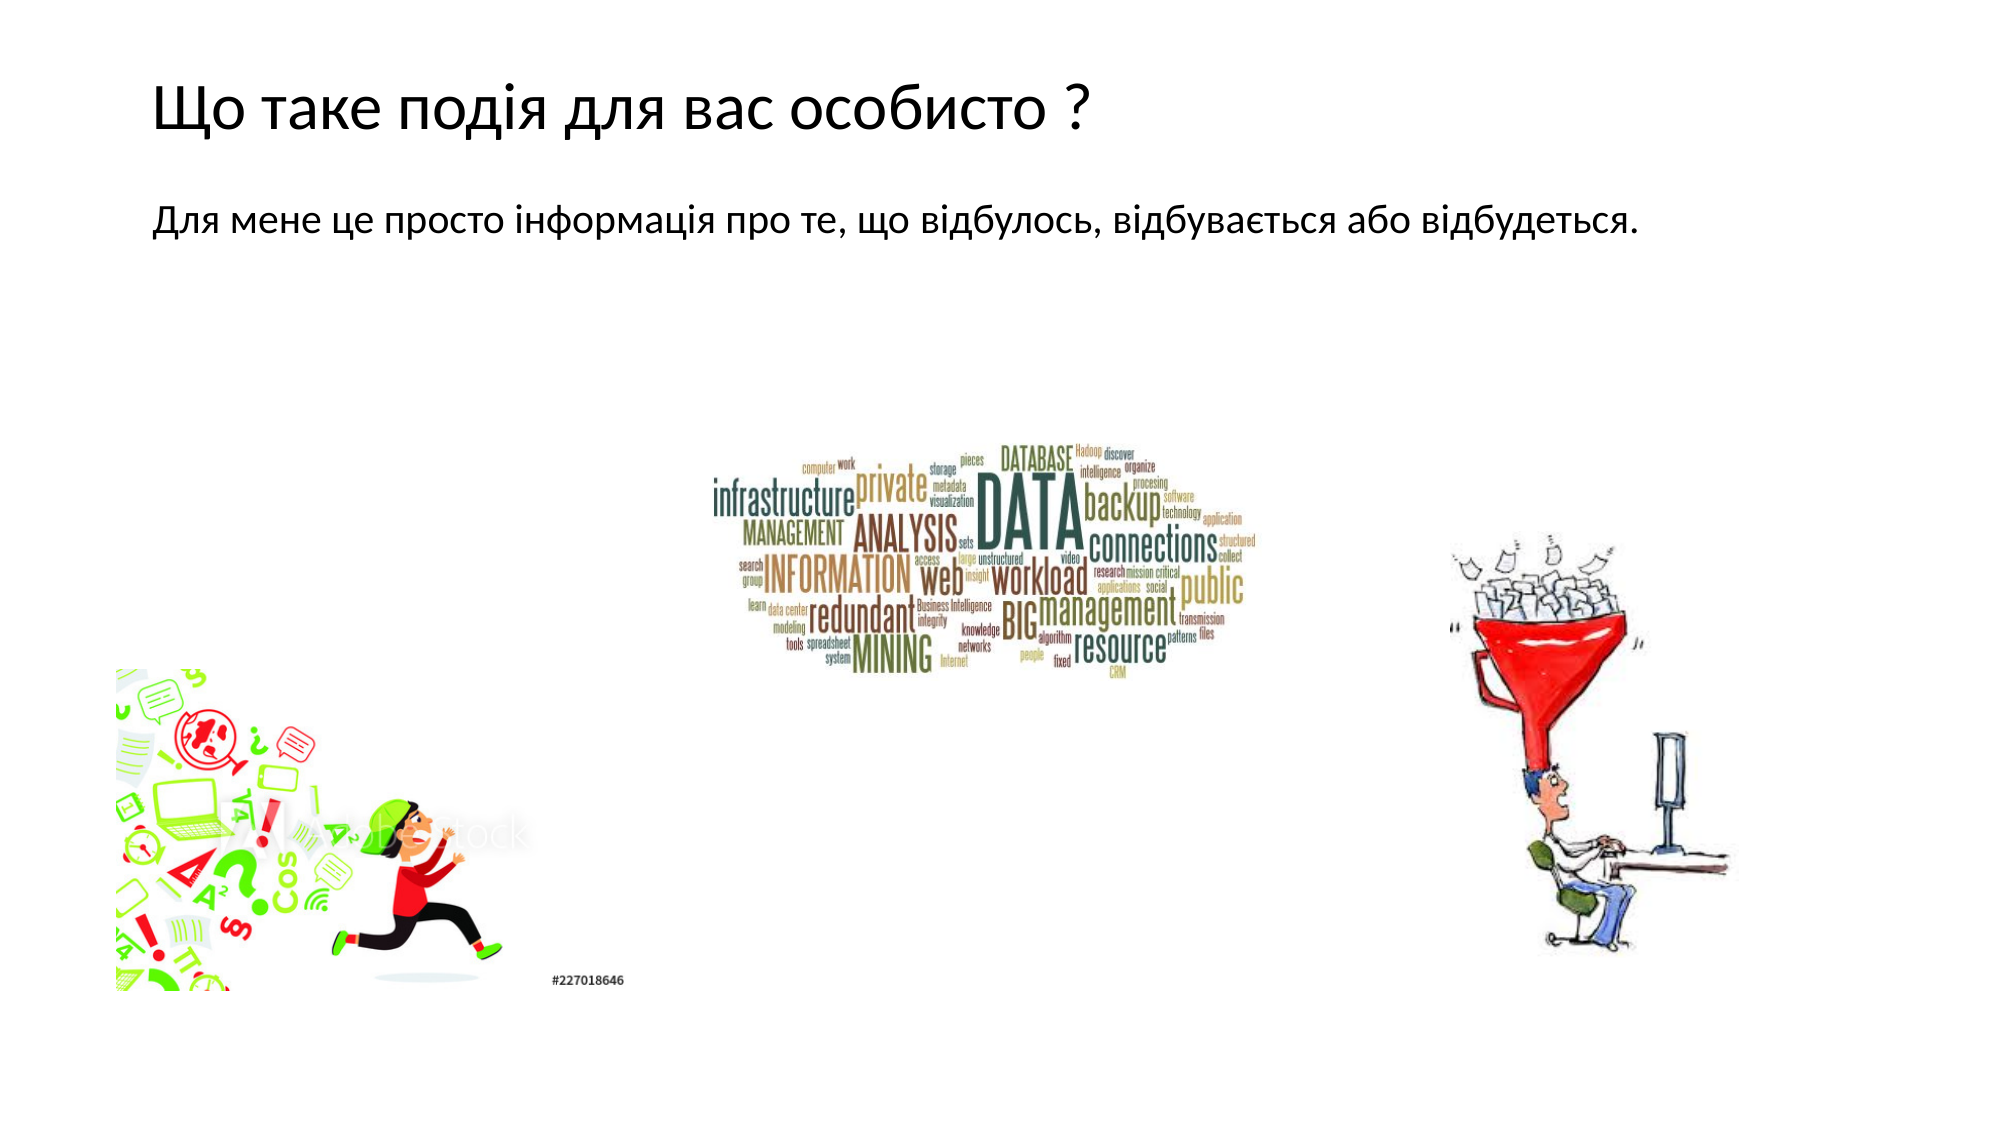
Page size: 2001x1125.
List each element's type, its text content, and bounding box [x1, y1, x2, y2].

picture [712, 427, 1264, 681]
title Що таке подія для вас особисто ? [137, 59, 1863, 157]
picture [1450, 531, 1739, 958]
list Для мене це просто інформація про те, що відбулось, відбувається або відбудеться. [137, 190, 1863, 1014]
picture [116, 669, 630, 991]
